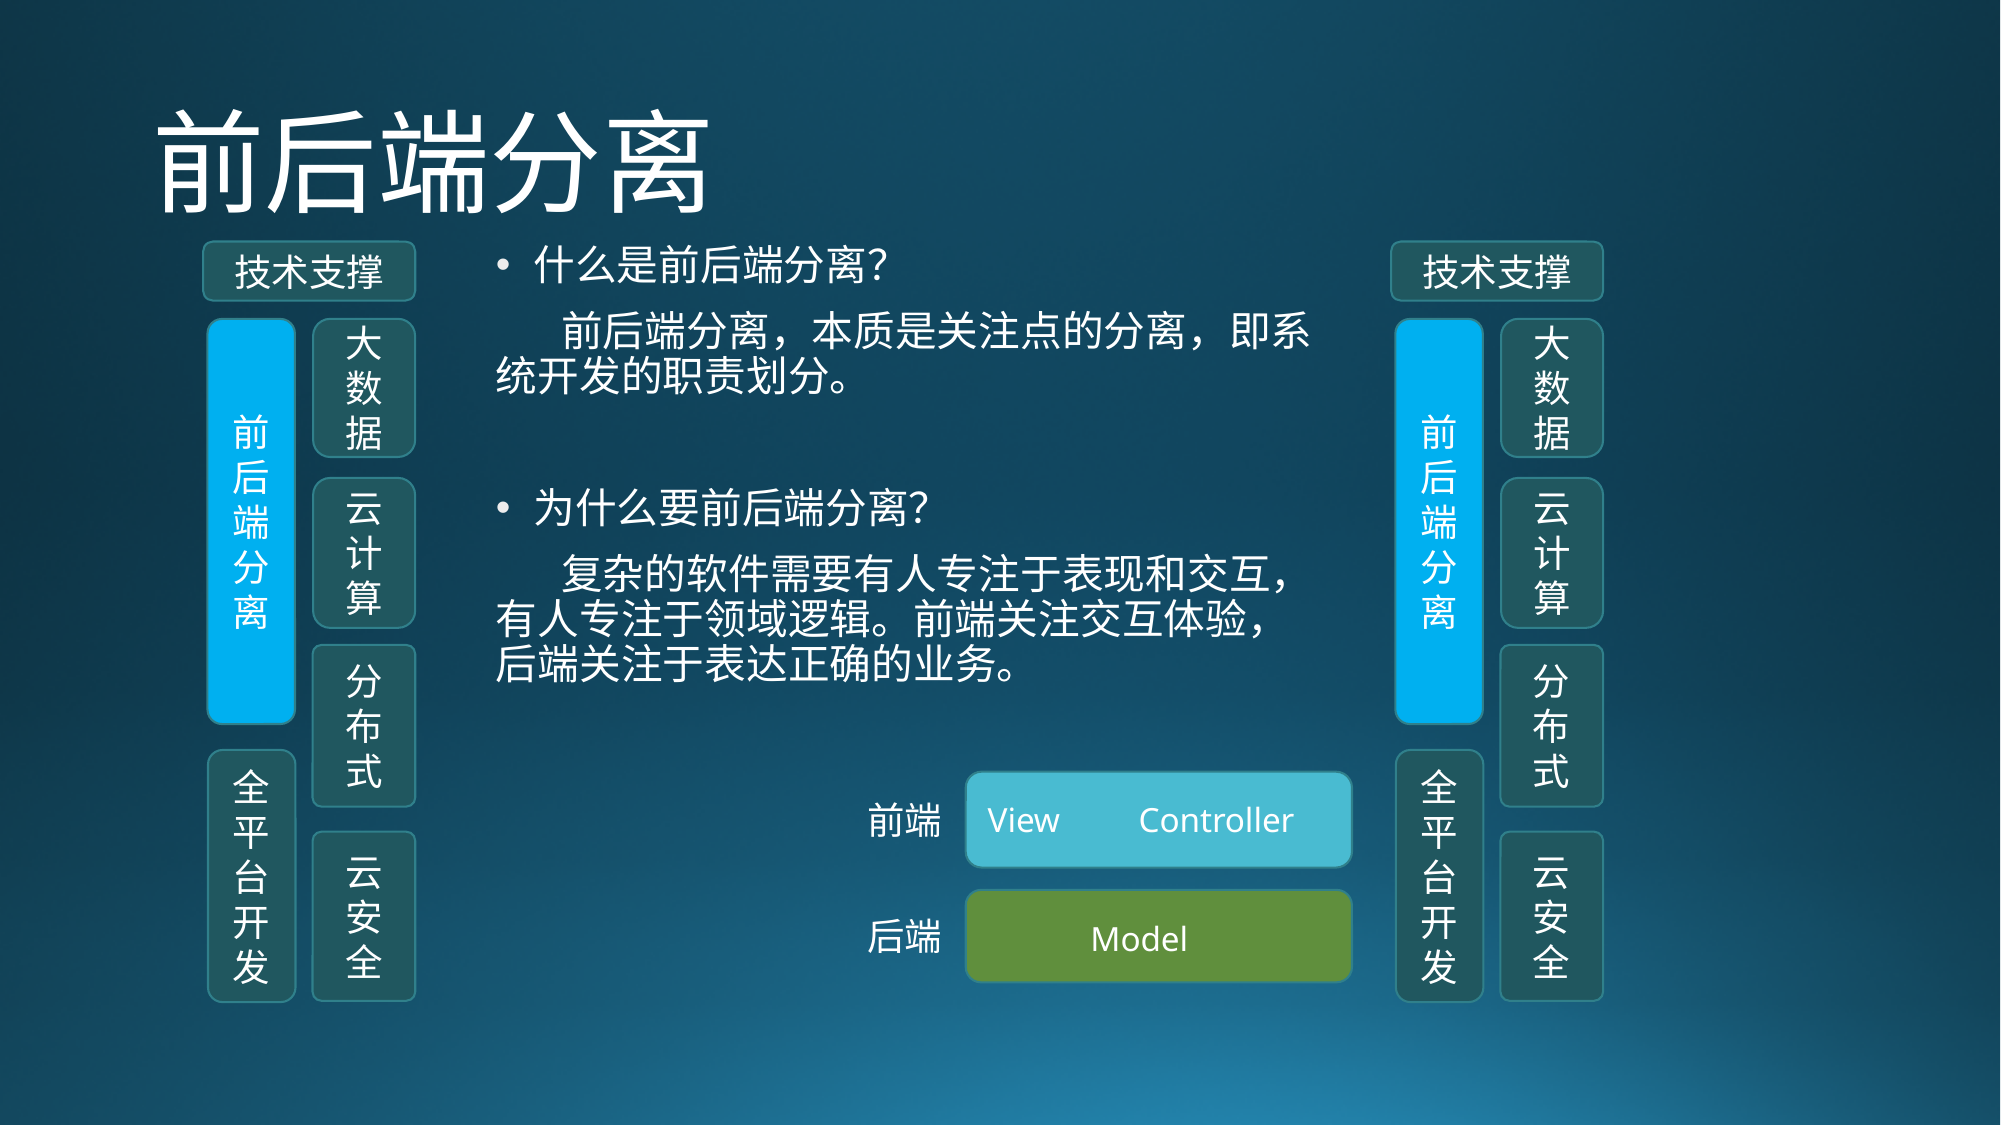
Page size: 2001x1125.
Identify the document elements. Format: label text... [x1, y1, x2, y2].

text_box View Controller [964, 770, 1354, 869]
text_box 前端 [852, 789, 958, 850]
text_box 后端 [852, 905, 958, 966]
title 前后端分离 [137, 59, 1863, 278]
text_box Model [964, 888, 1354, 984]
list 什么是前后端分离？ 前后端分离，本质是关注点的分离，即系统开发的职责划分。 为什么要前后端分离？ 复杂的软件需要有人专注于表现和交互，有人专注于领域逻辑。前端关注交互体验，后端关注于表达正确的业务。 [480, 237, 1330, 1014]
picture [0, 0, 2001, 1125]
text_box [1391, 241, 1604, 1003]
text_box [203, 241, 416, 1003]
